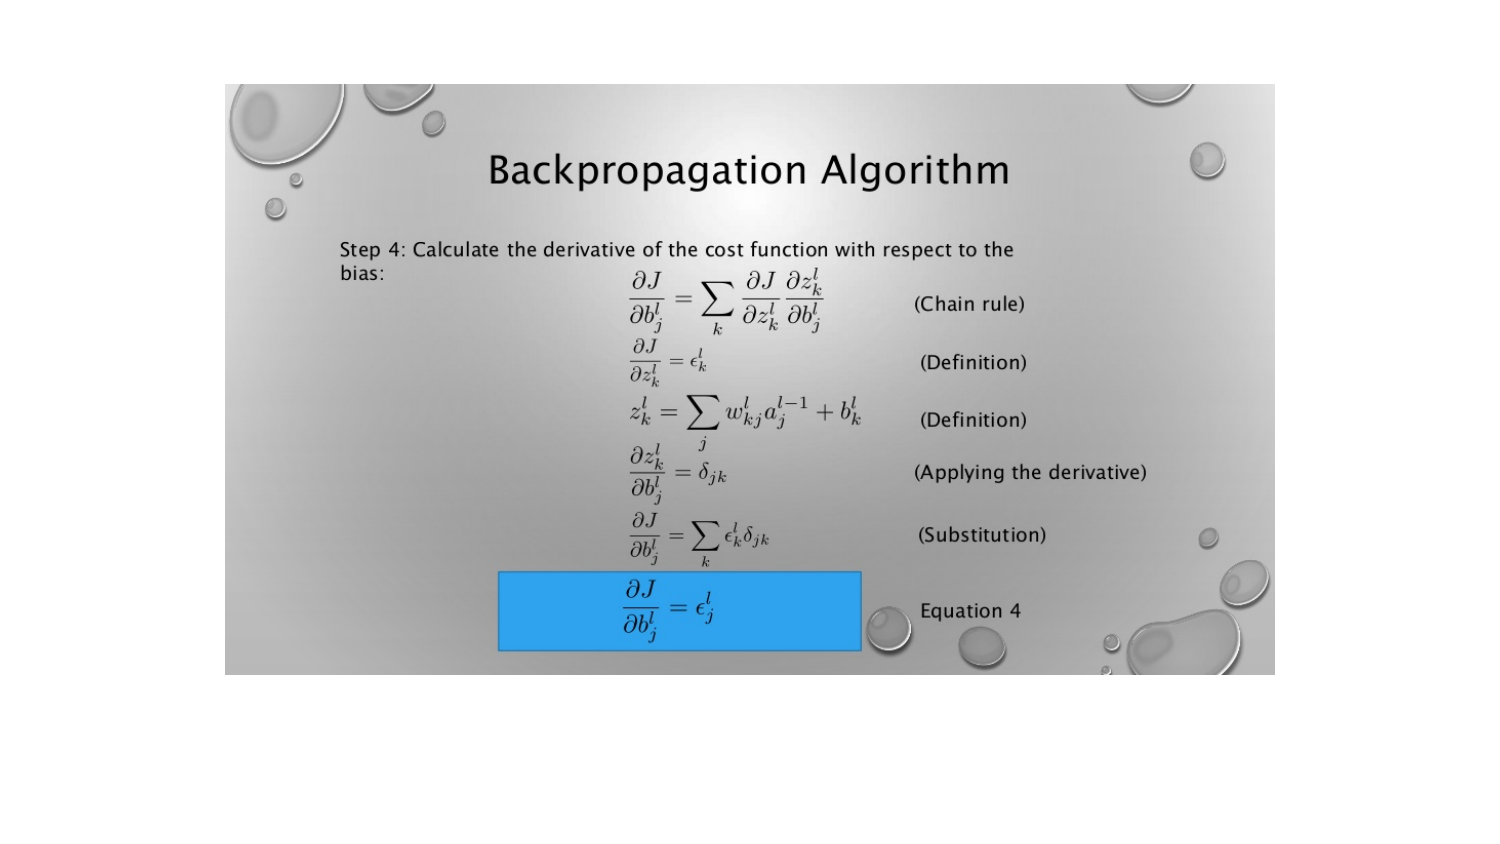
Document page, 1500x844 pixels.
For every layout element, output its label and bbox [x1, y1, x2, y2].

picture [224, 84, 1276, 676]
